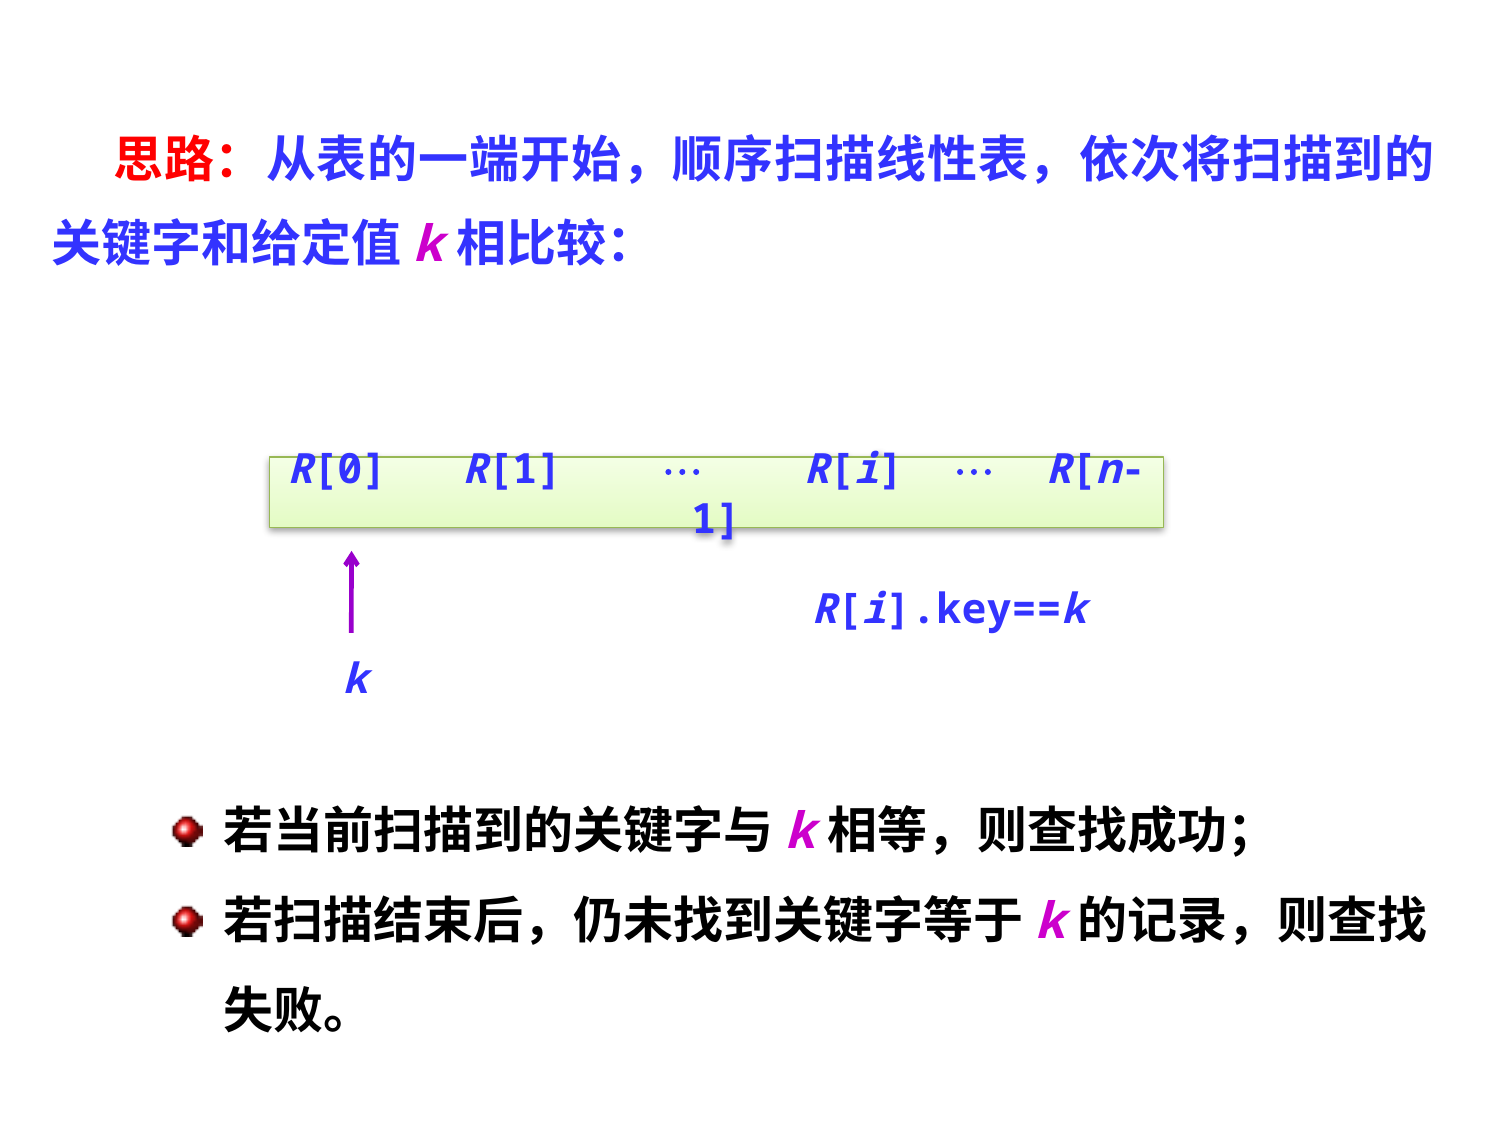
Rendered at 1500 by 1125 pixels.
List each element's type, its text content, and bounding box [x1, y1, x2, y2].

text_box 若当前扫描到的关键字与k相等，则查找成功； 若扫描结束后，仍未找到关键字等于k的记录，则查找失败。 [150, 760, 1452, 1048]
text_box R[i].key==k [796, 574, 1114, 639]
text_box R[0] R[1]  R[i]  R[n-1] [269, 456, 1164, 528]
picture [167, 811, 203, 847]
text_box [327, 550, 399, 711]
text_box 思路：从表的一端开始，顺序扫描线性表，依次将扫描到的关键字和给定值k相比较： [37, 96, 1450, 279]
picture [167, 901, 203, 937]
